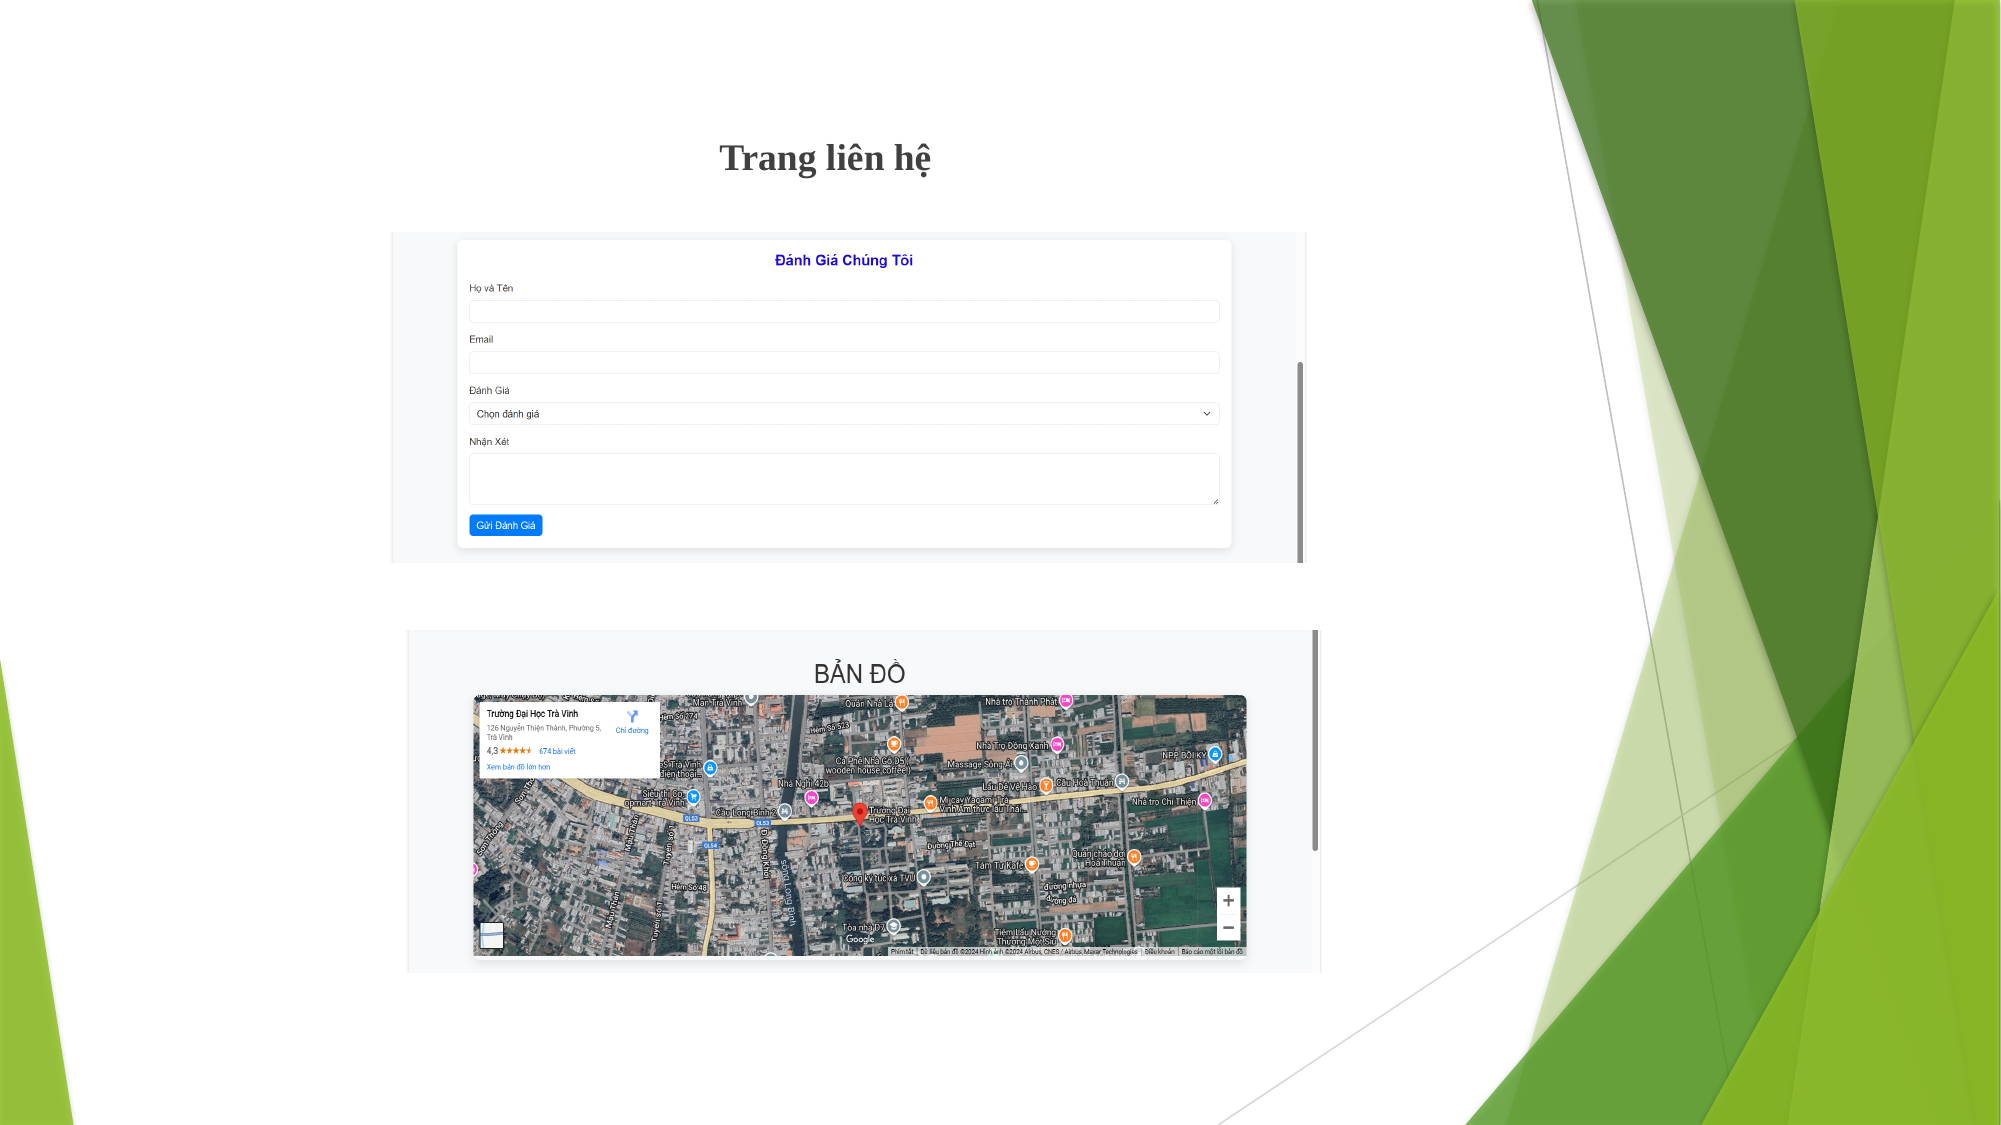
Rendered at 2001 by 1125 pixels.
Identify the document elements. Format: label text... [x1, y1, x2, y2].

picture [390, 232, 1307, 563]
list Trang liên hệ [120, 125, 1531, 1061]
picture [405, 629, 1323, 974]
